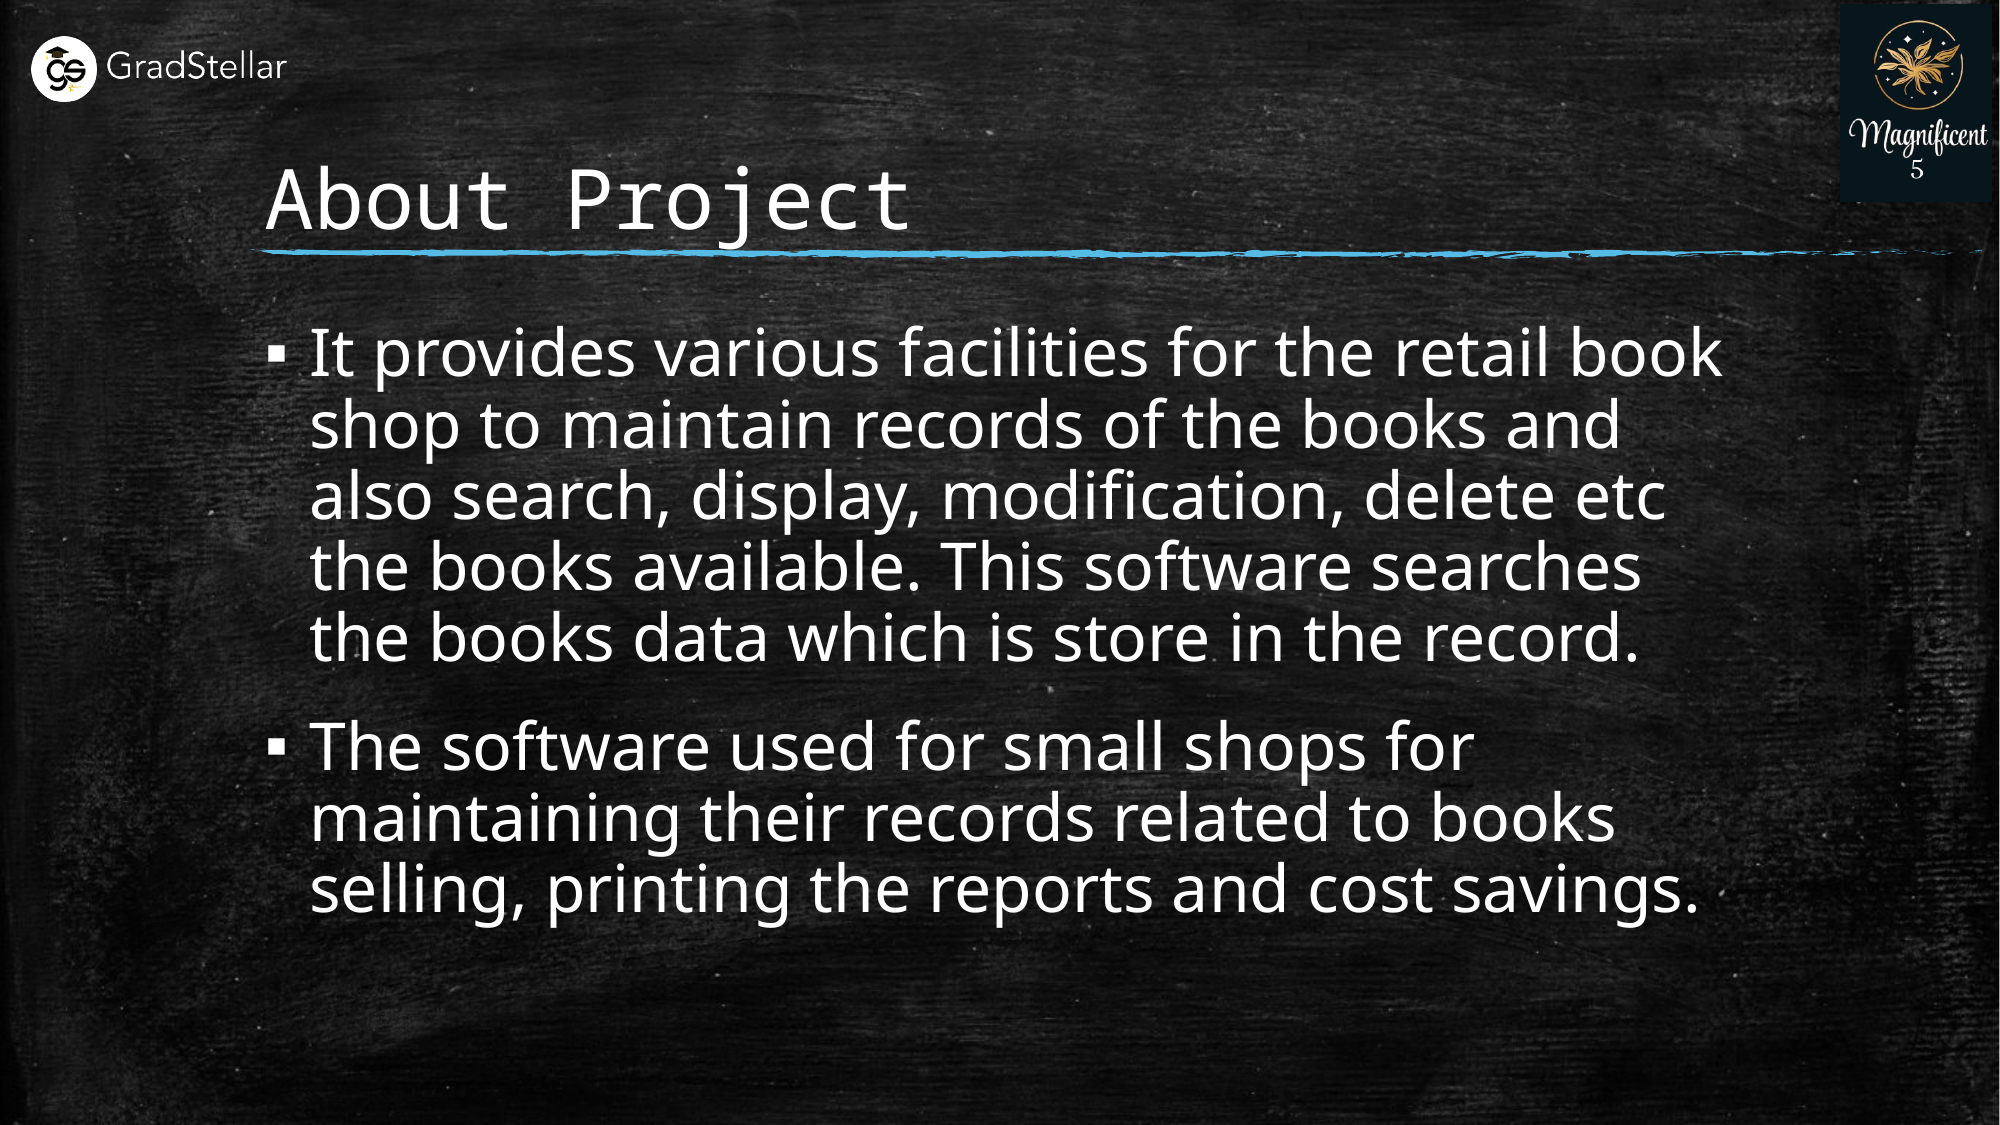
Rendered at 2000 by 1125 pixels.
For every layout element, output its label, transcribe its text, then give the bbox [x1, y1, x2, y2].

title About Project [249, 87, 1750, 256]
picture [31, 36, 97, 102]
list It provides various facilities for the retail book shop to maintain records of the books and also search, display, modification, delete etc the books available. This software searches the books data which is store in the record. The software used for small shops for maintaining their records related to books selling, printing the reports and cost savings. [249, 312, 1750, 1013]
picture [1840, 4, 1992, 202]
picture [101, 49, 291, 89]
